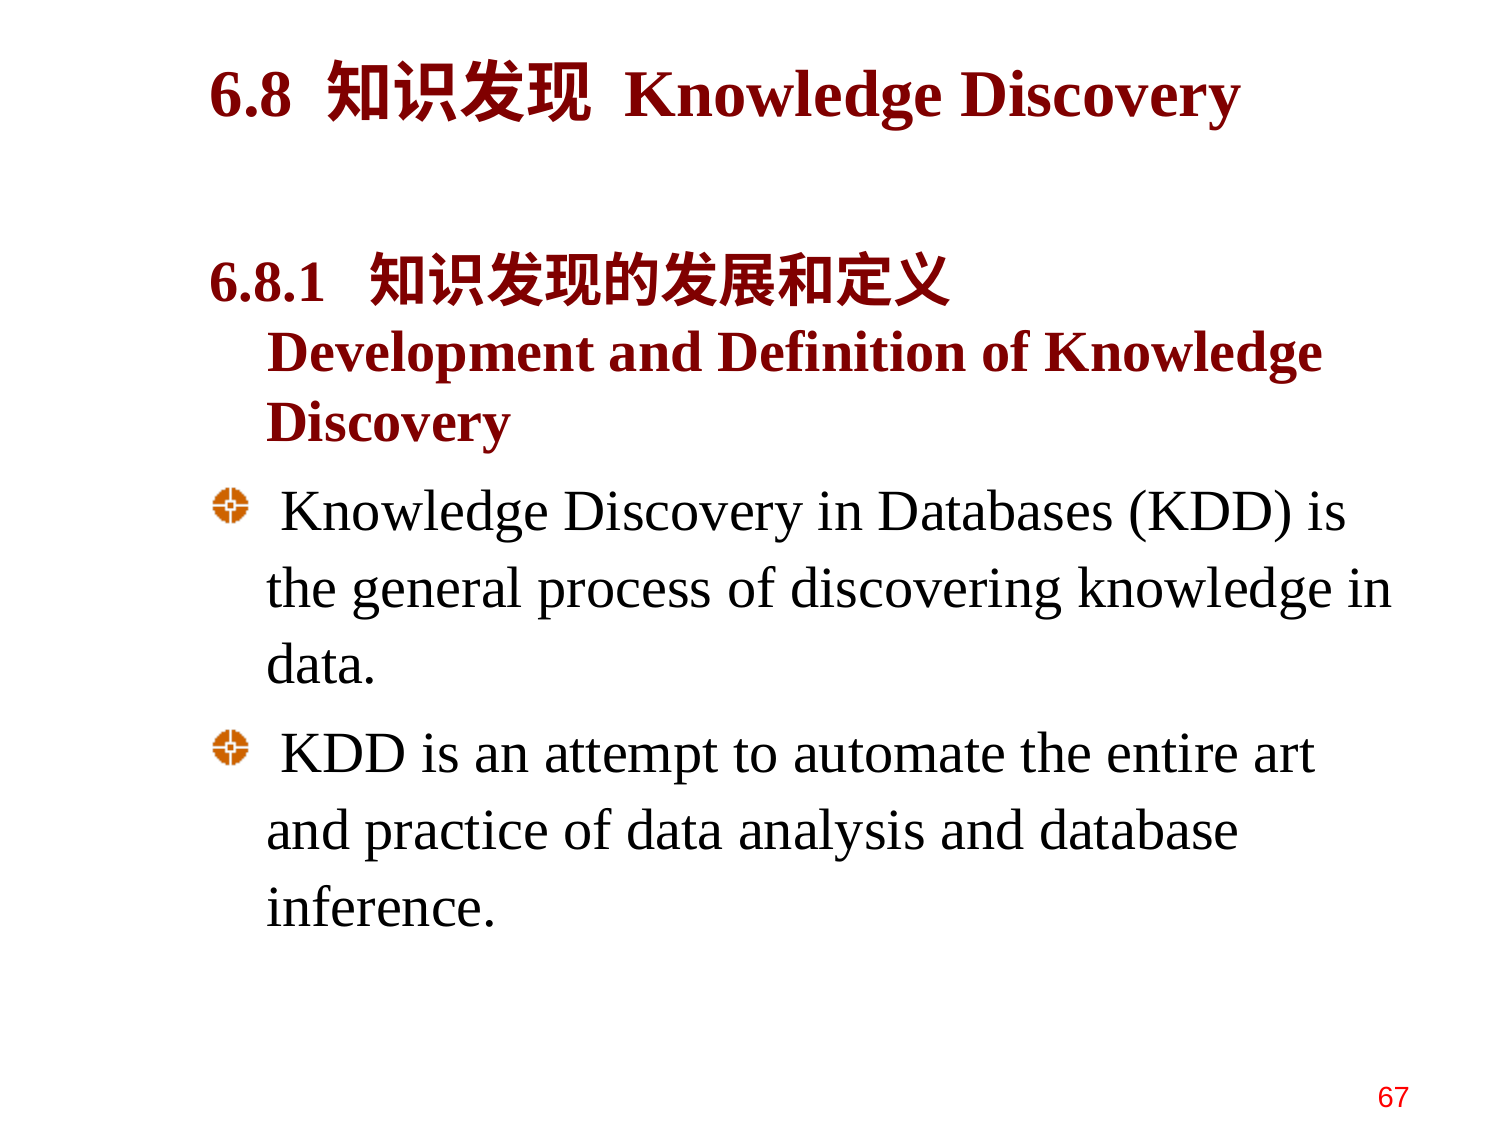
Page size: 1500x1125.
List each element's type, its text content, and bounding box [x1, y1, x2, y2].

picture [209, 486, 251, 528]
slide_number 67 [891, 1070, 1426, 1106]
picture [209, 728, 251, 770]
list 6.8 知识发现 Knowledge Discovery 6.8.1 知识发现的发展和定义 Development and Definition of Knowledge Discovery Knowledge Discovery in Databases (KDD) is the general process of discovering knowledge in data. KDD is an attempt to automate the entire art and practice of data analysis and database inference. [194, 42, 1424, 1024]
